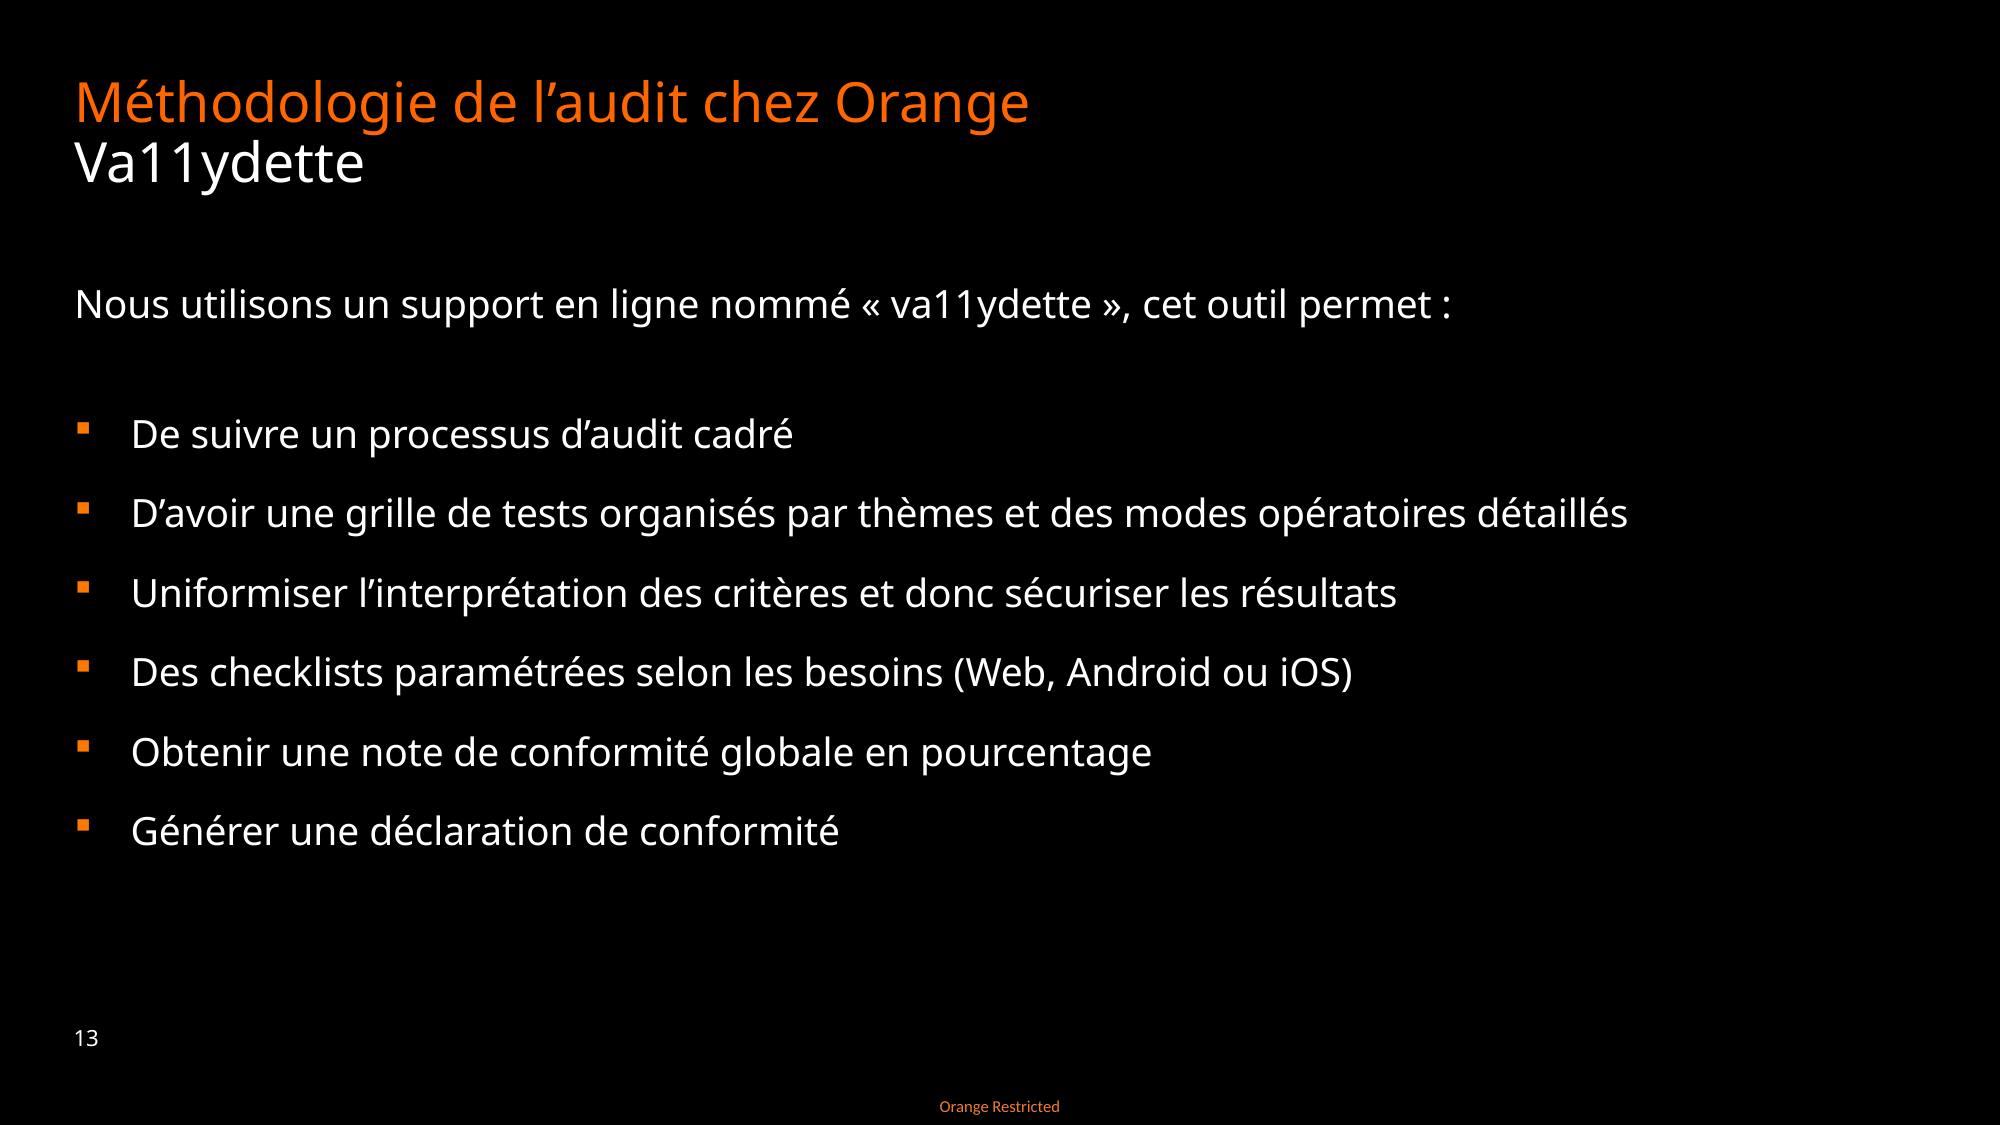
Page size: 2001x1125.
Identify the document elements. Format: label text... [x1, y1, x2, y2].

title Méthodologie de l’audit chez Orange Va11ydette [74, 74, 1928, 211]
list Nous utilisons un support en ligne nommé « va11ydette », cet outil permet : De suivre un processus d’audit cadré D’avoir une grille de tests organisés par thèmes et des modes opératoires détaillés Uniformiser l’interprétation des critères et donc sécuriser les résultats Des checklists paramétrées selon les besoins (Web, Android ou iOS) Obtenir une note de conformité globale en pourcentage Générer une déclaration de conformité [74, 285, 1888, 978]
